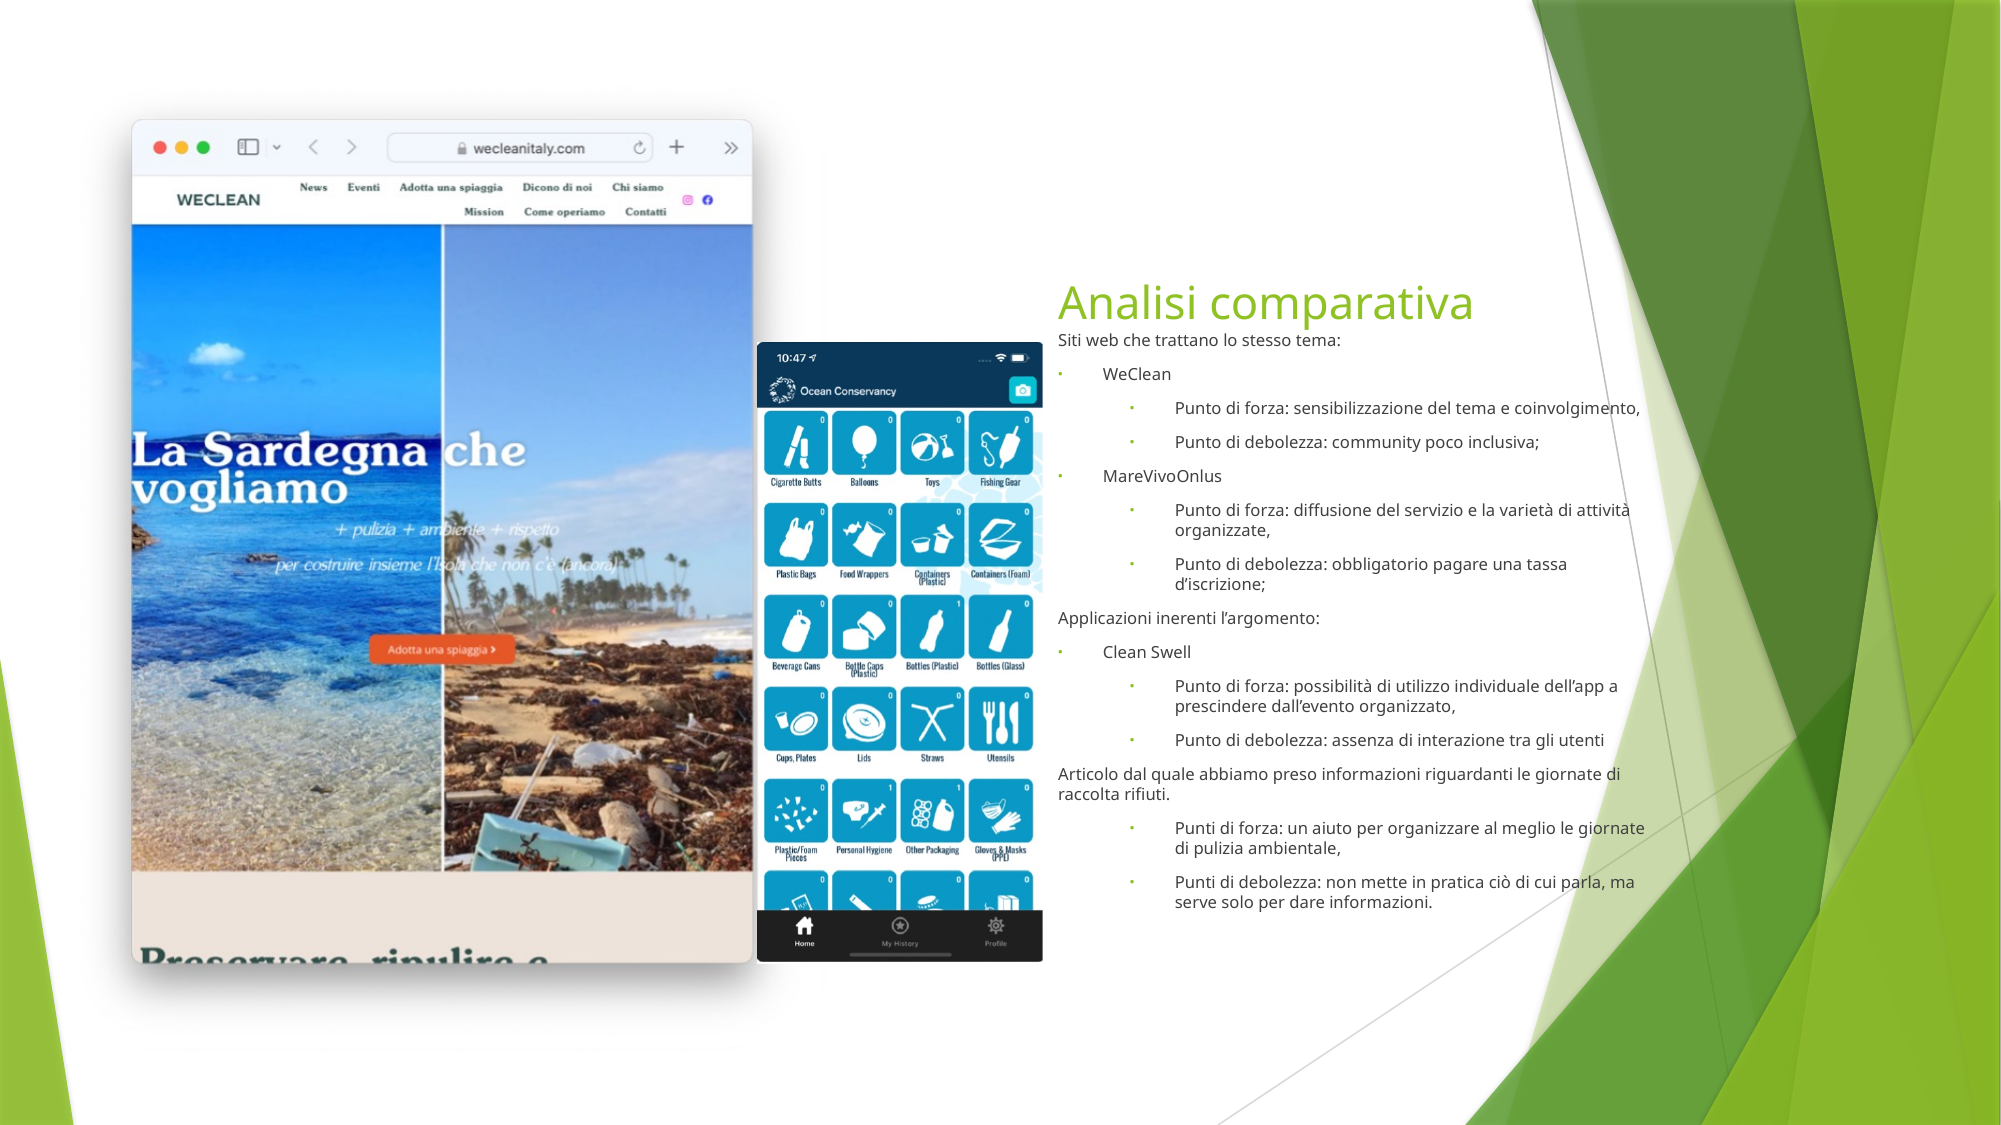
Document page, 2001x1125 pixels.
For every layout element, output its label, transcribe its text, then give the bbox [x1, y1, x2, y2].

list Siti web che trattano lo stesso tema: WeClean Punto di forza: sensibilizzazione del tema e coinvolgimento, Punto di debolezza: community poco inclusiva; MareVivoOnlus Punto di forza: diffusione del servizio e la varietà di attività organizzate, Punto di debolezza: obbligatorio pagare una tassa d’iscrizione; Applicazioni inerenti l’argomento: Clean Swell Punto di forza: possibilità di utilizzo individuale dell’app a prescindere dall’evento organizzato, Punto di debolezza: assenza di interazione tra gli utenti Articolo dal quale abbiamo preso informazioni riguardanti le giornate di raccolta rifiuti. Punti di forza: un aiuto per organizzare al meglio le giornate di pulizia ambientale, Punti di debolezza: non mette in pratica ciò di cui parla, ma serve solo per dare informazioni. [1043, 322, 1667, 944]
picture [66, 78, 1044, 1064]
title Analisi comparativa [1043, 211, 1954, 337]
